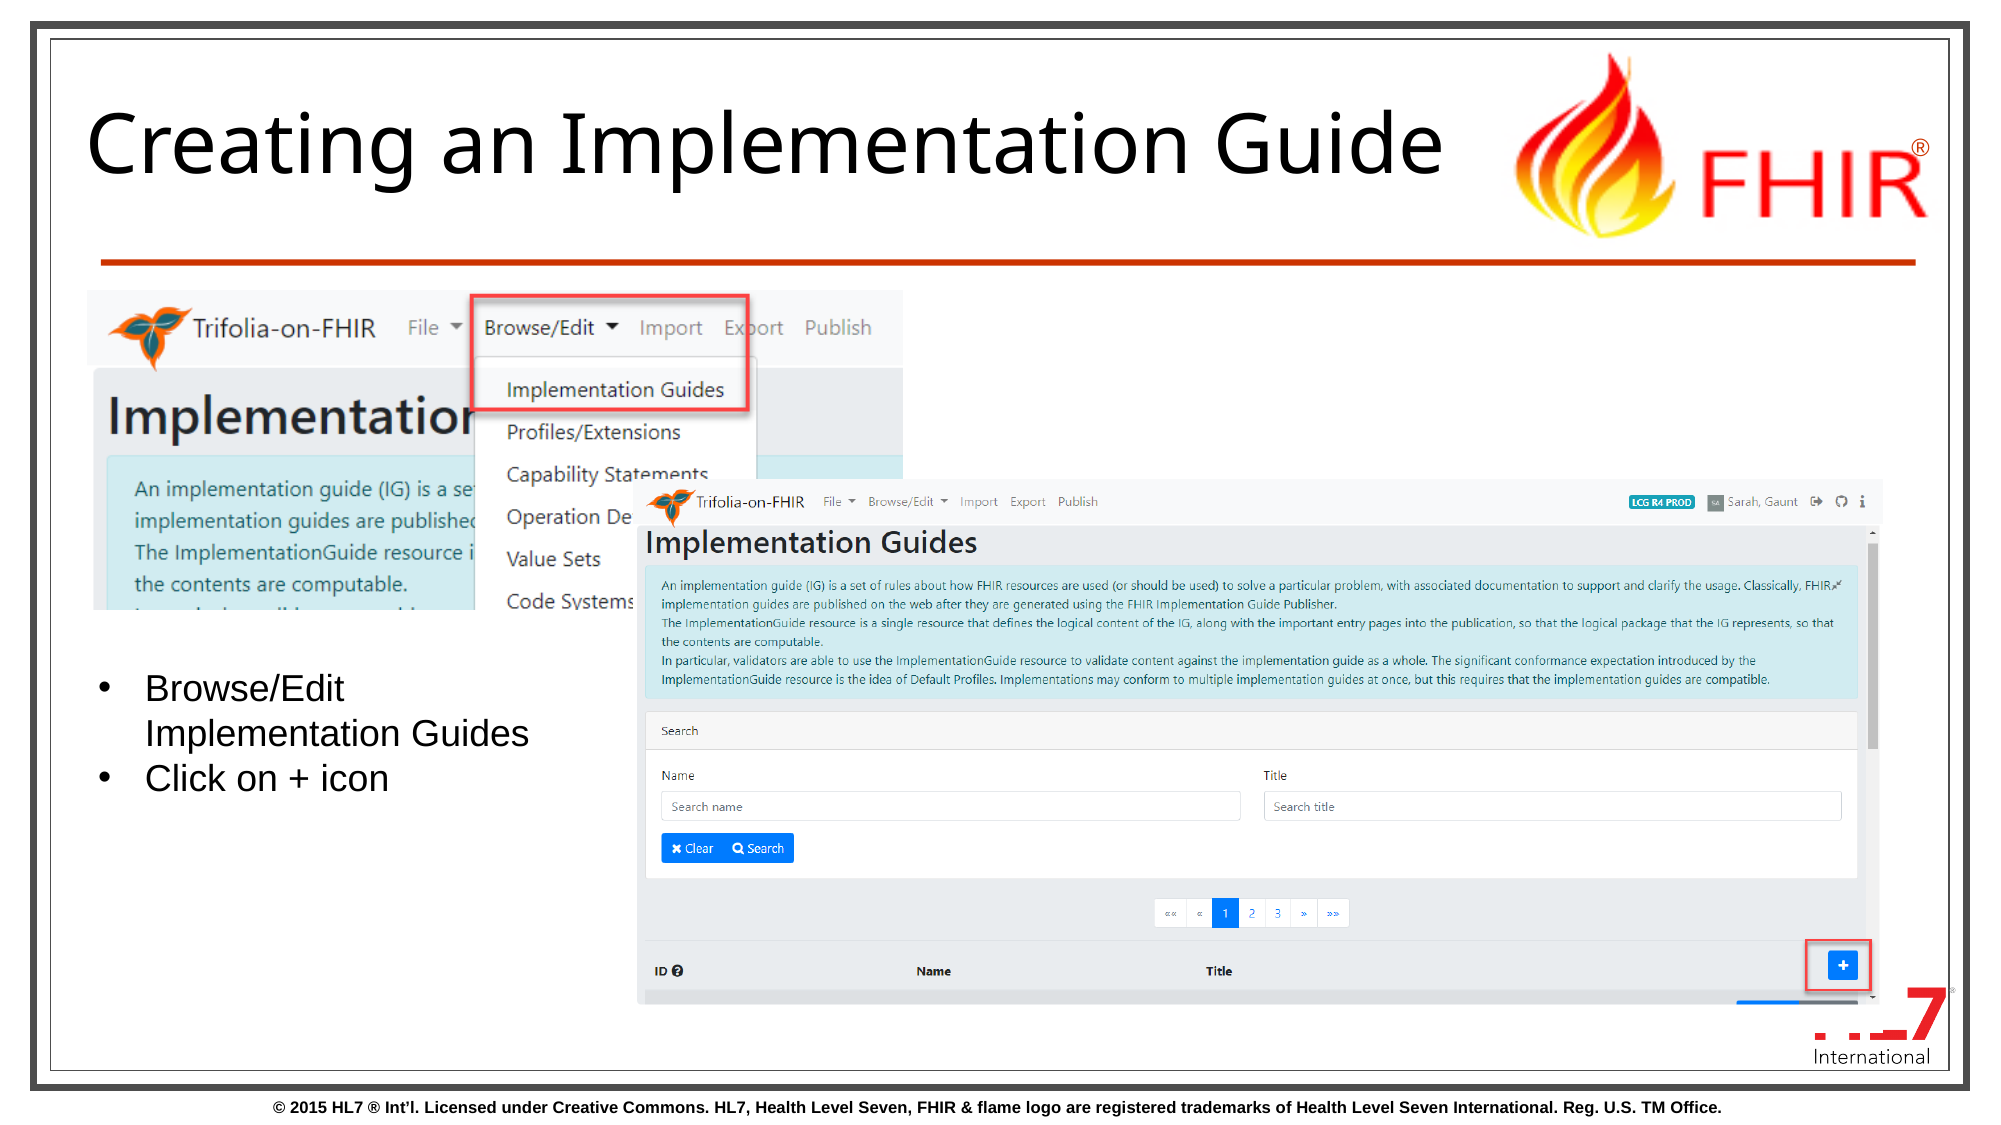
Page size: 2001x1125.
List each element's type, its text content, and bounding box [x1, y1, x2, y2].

picture [87, 290, 1999, 1114]
picture [1498, 42, 1944, 249]
text_box Browse/Edit Implementation Guides Click on + icon [83, 656, 587, 807]
title Creating an Implementation Guide [70, 54, 1504, 244]
